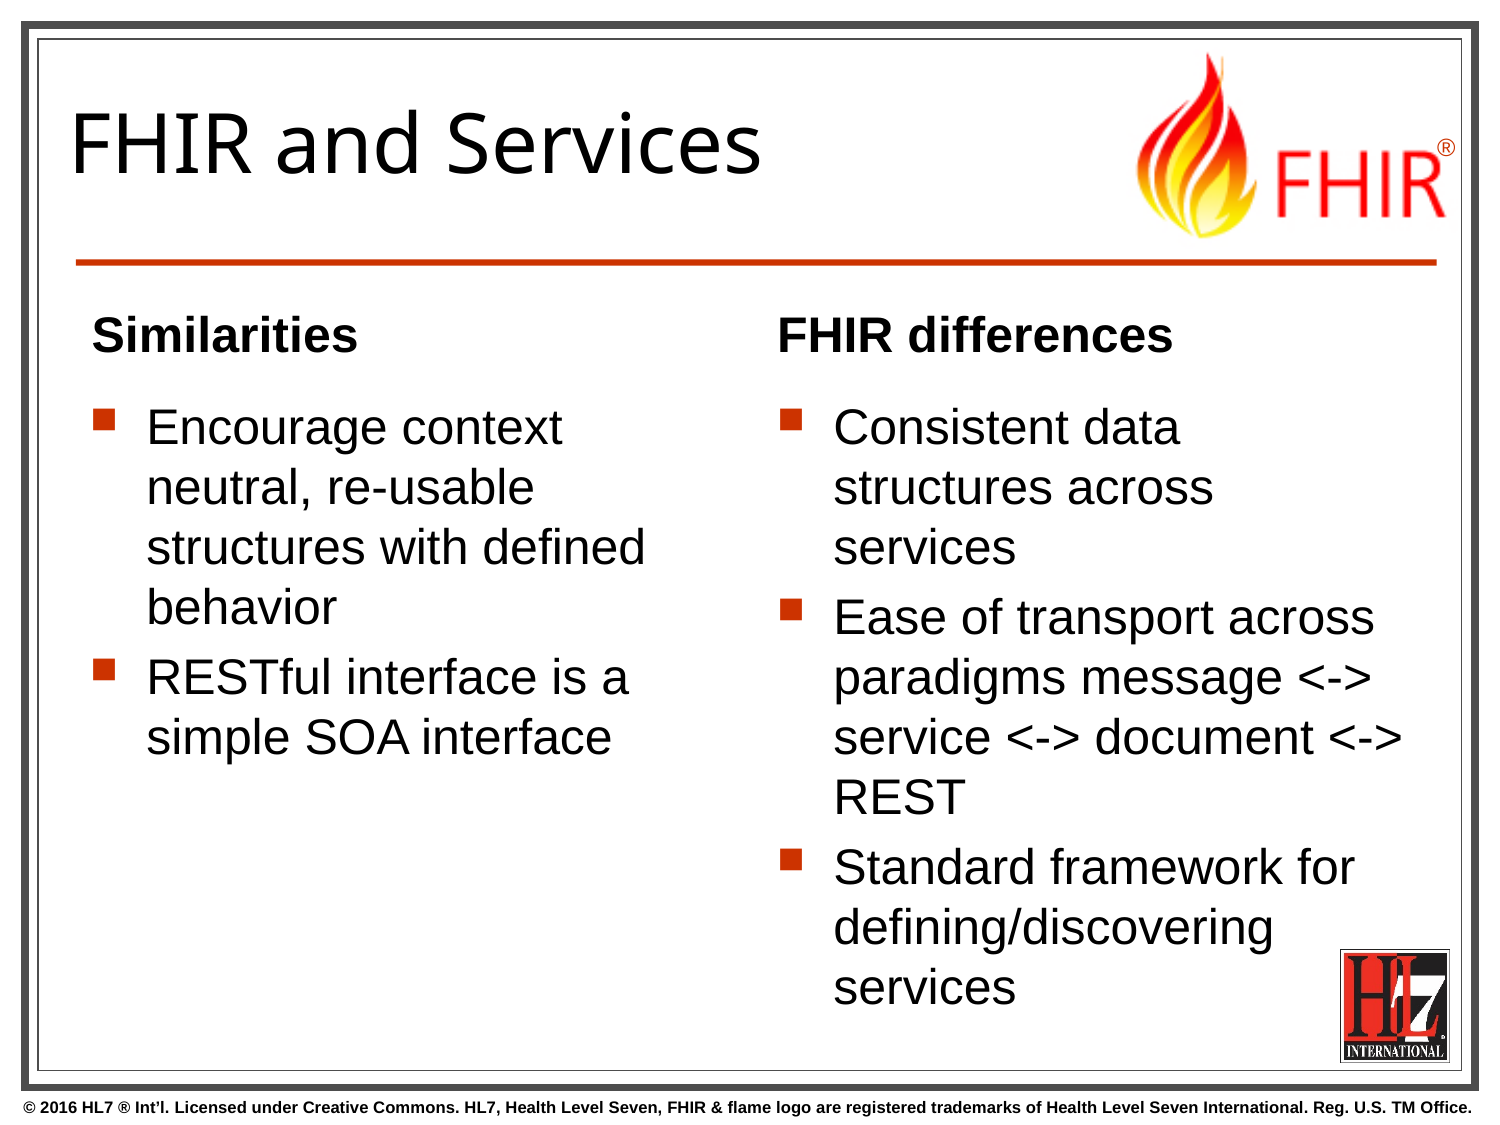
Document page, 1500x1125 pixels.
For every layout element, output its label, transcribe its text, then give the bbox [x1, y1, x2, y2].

list Consistent data structures across services Ease of transport across paradigms message <-> service <-> document <-> REST Standard framework for defining/discovering services [761, 386, 1425, 1059]
list Similarities [76, 280, 740, 386]
list Encourage context neutral, re-usable structures with defined behavior RESTful interface is a simple SOA interface [75, 386, 738, 1059]
title FHIR and Services [53, 54, 1128, 244]
picture [1340, 949, 1450, 1063]
list FHIR differences [761, 280, 1425, 386]
picture [1124, 42, 1458, 249]
